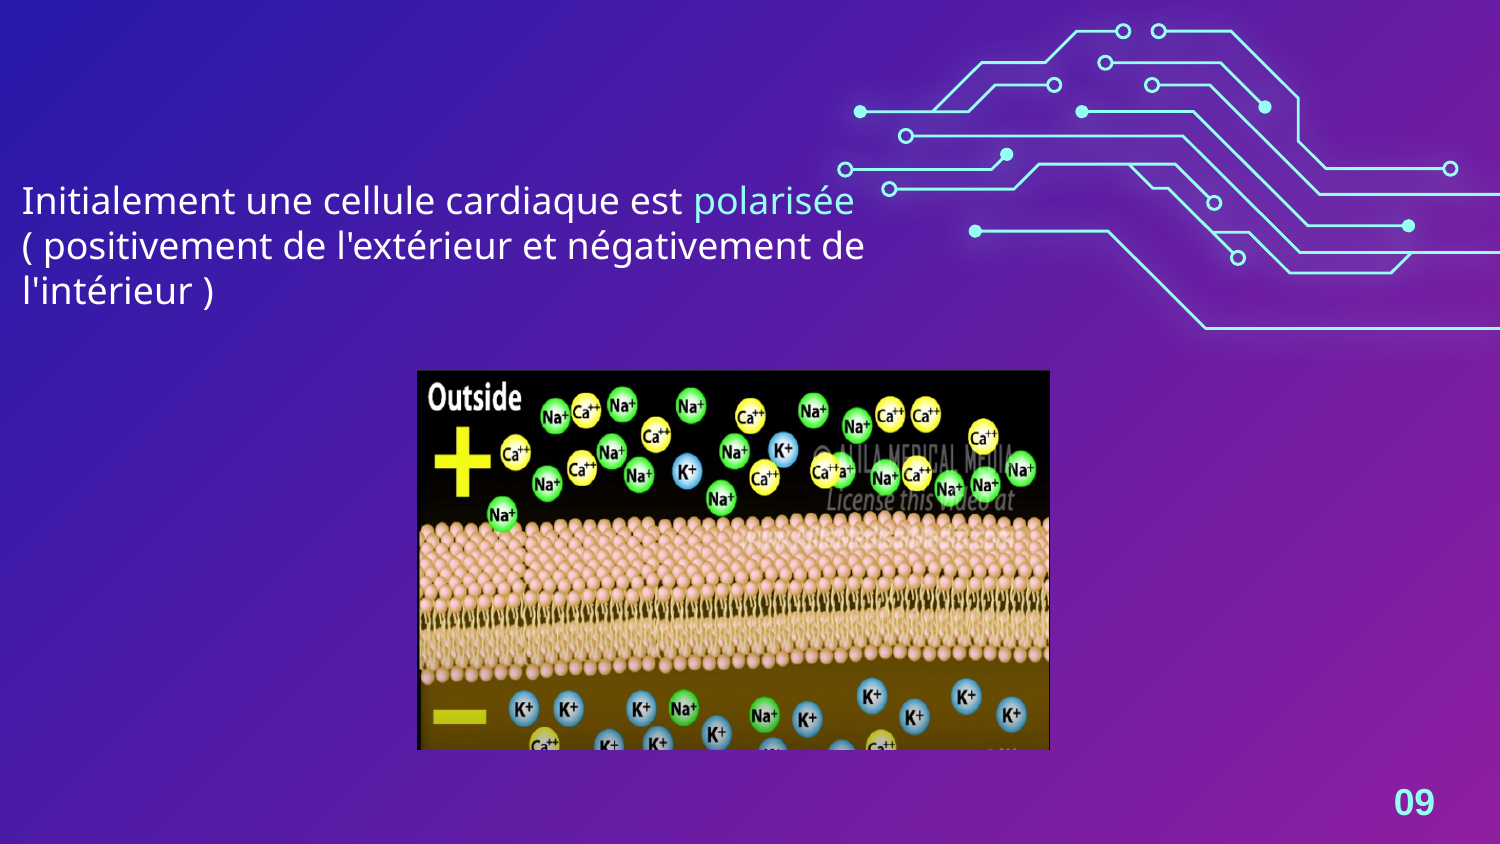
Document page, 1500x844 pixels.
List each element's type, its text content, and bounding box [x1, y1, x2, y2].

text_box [1015, 0, 1323, 509]
title Initialement une cellule cardiaque est polarisée ( positivement de l'extérieur et négativement de l'intérieur ) [21, 176, 872, 392]
picture [417, 370, 1050, 750]
text_box 09 [1378, 770, 1463, 830]
